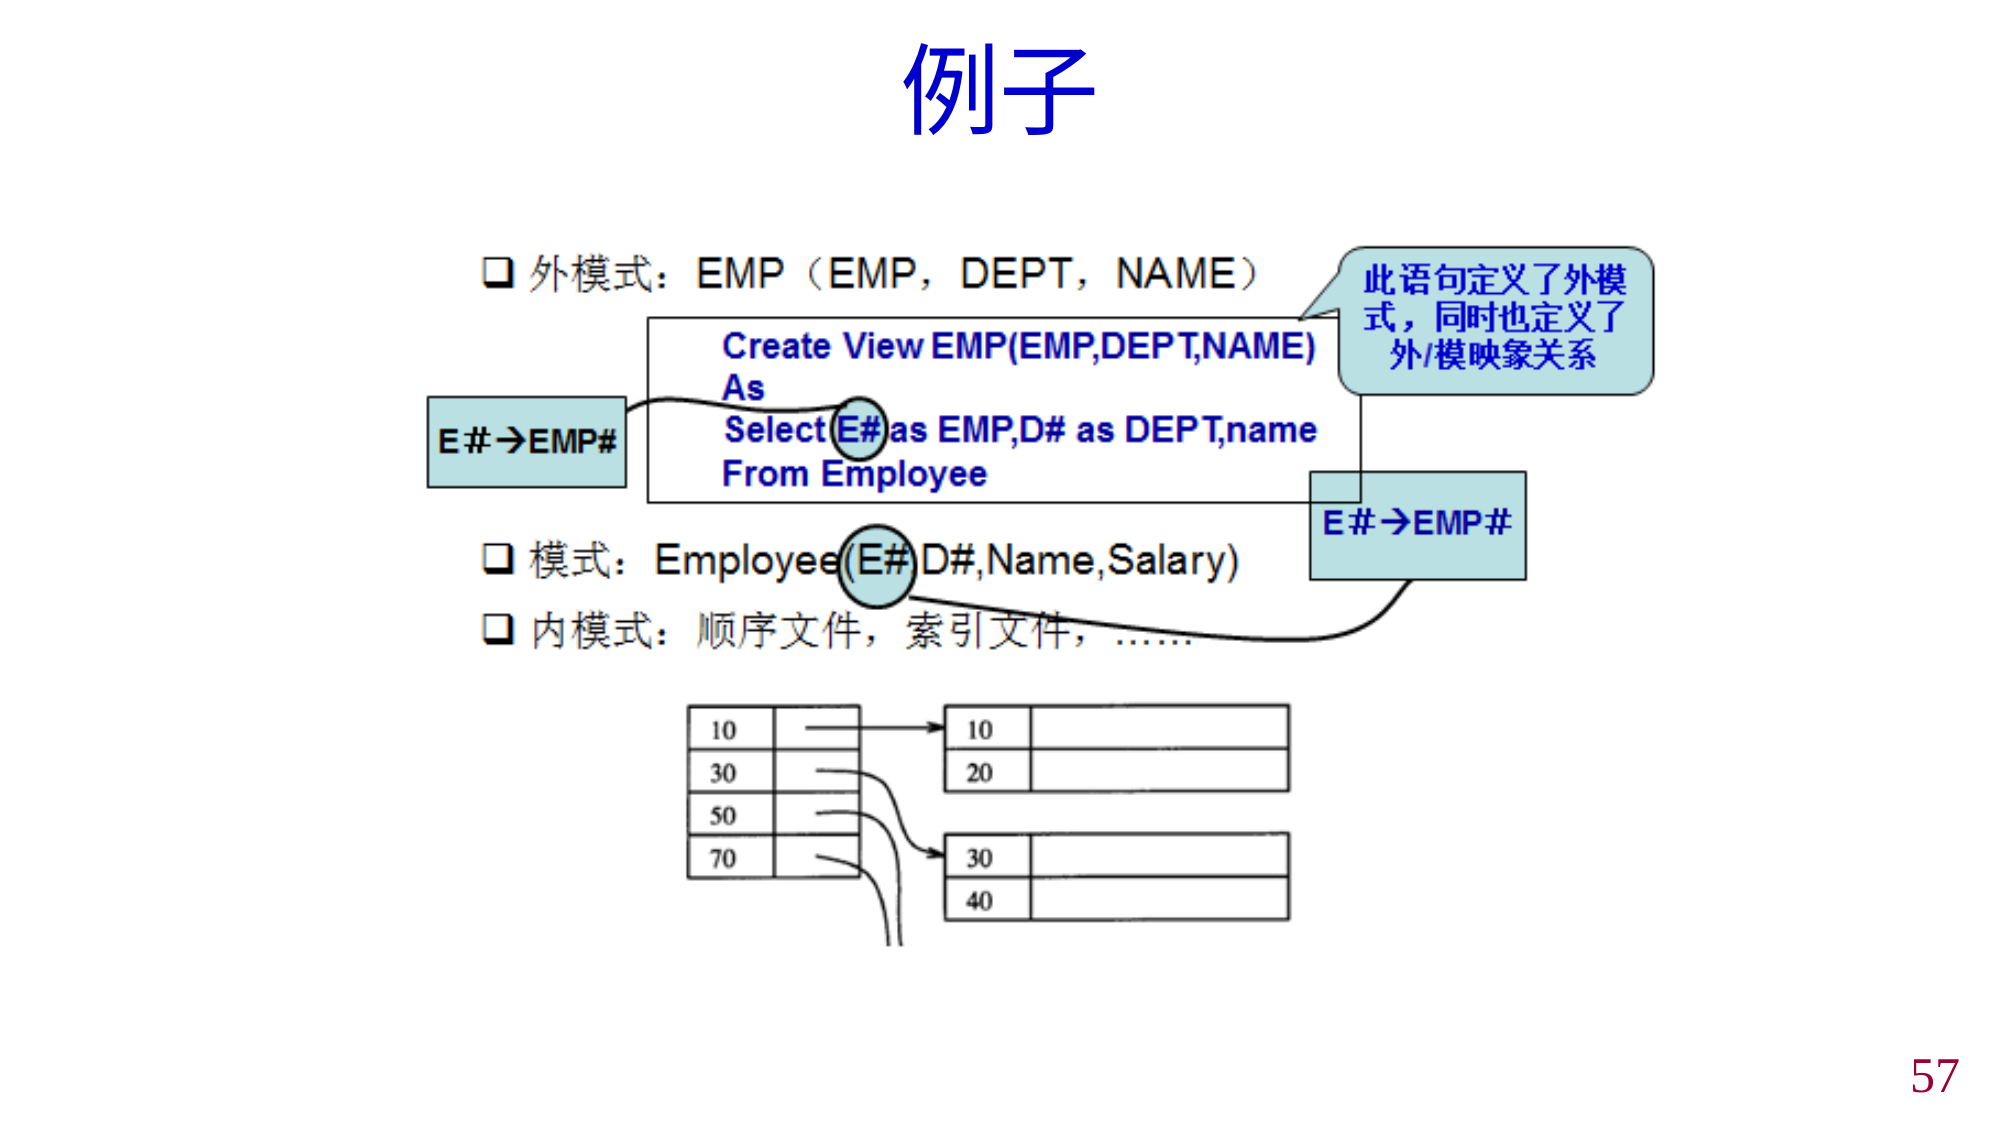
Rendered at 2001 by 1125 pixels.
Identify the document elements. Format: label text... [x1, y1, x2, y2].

title 例子 [0, 0, 2000, 175]
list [412, 227, 1676, 972]
slide_number 56 [1550, 1048, 1975, 1096]
